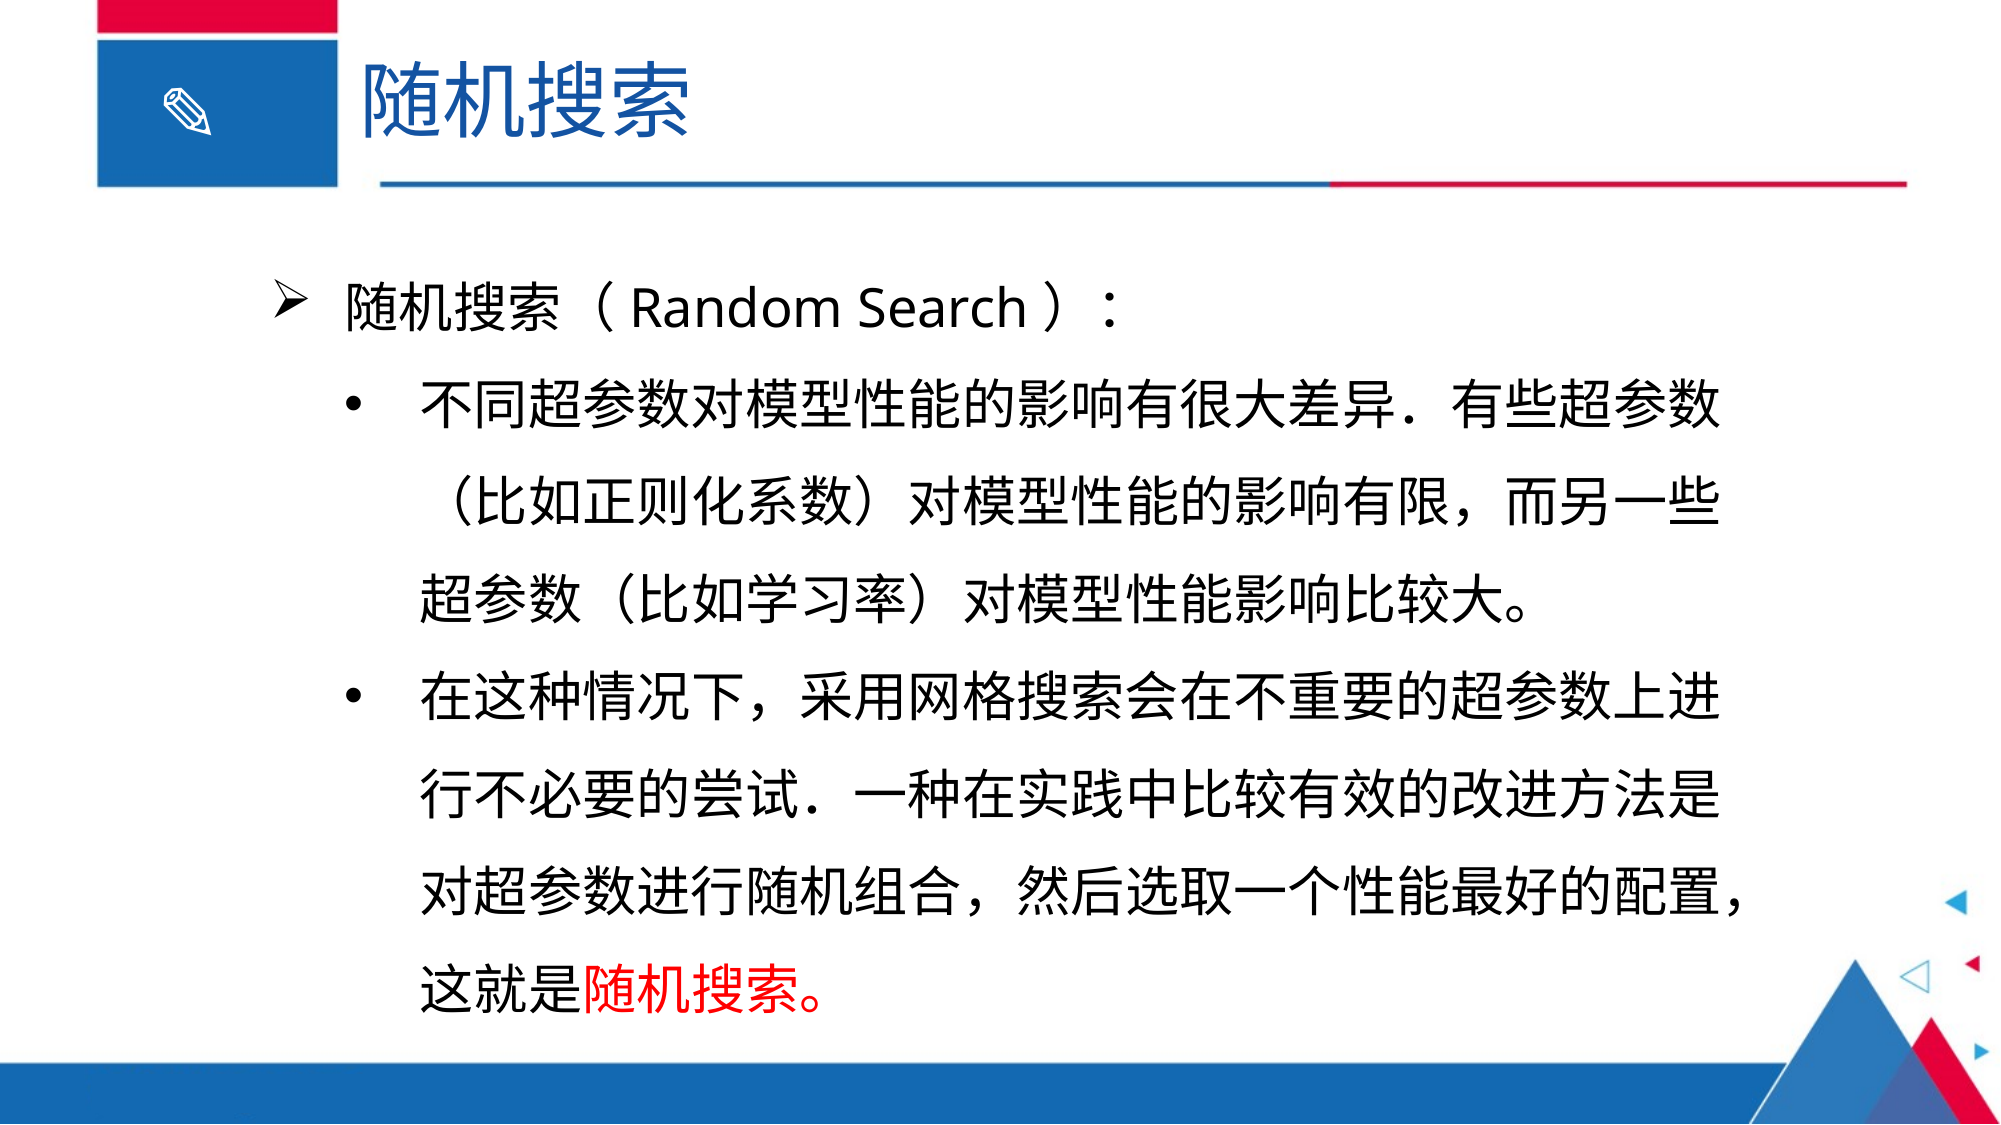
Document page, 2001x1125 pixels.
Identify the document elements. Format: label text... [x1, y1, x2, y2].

picture [0, 0, 2000, 1124]
title 随机搜索 [344, 51, 1413, 159]
text_box 随机搜索（Random Search）： 不同超参数对模型性能的影响有很大差异．有些超参数（比如正则化系数）对模型性能的影响有限，而另一些超参数（比如学习率）对模型性能影响比较大。 在这种情况下，采用网格搜索会在不重要的超参数上进行不必要的尝试．一种在实践中比较有效的改进方法是对超参数进行随机组合，然后选取一个性能最好的配置，这就是随机搜索。 [255, 232, 1745, 1020]
